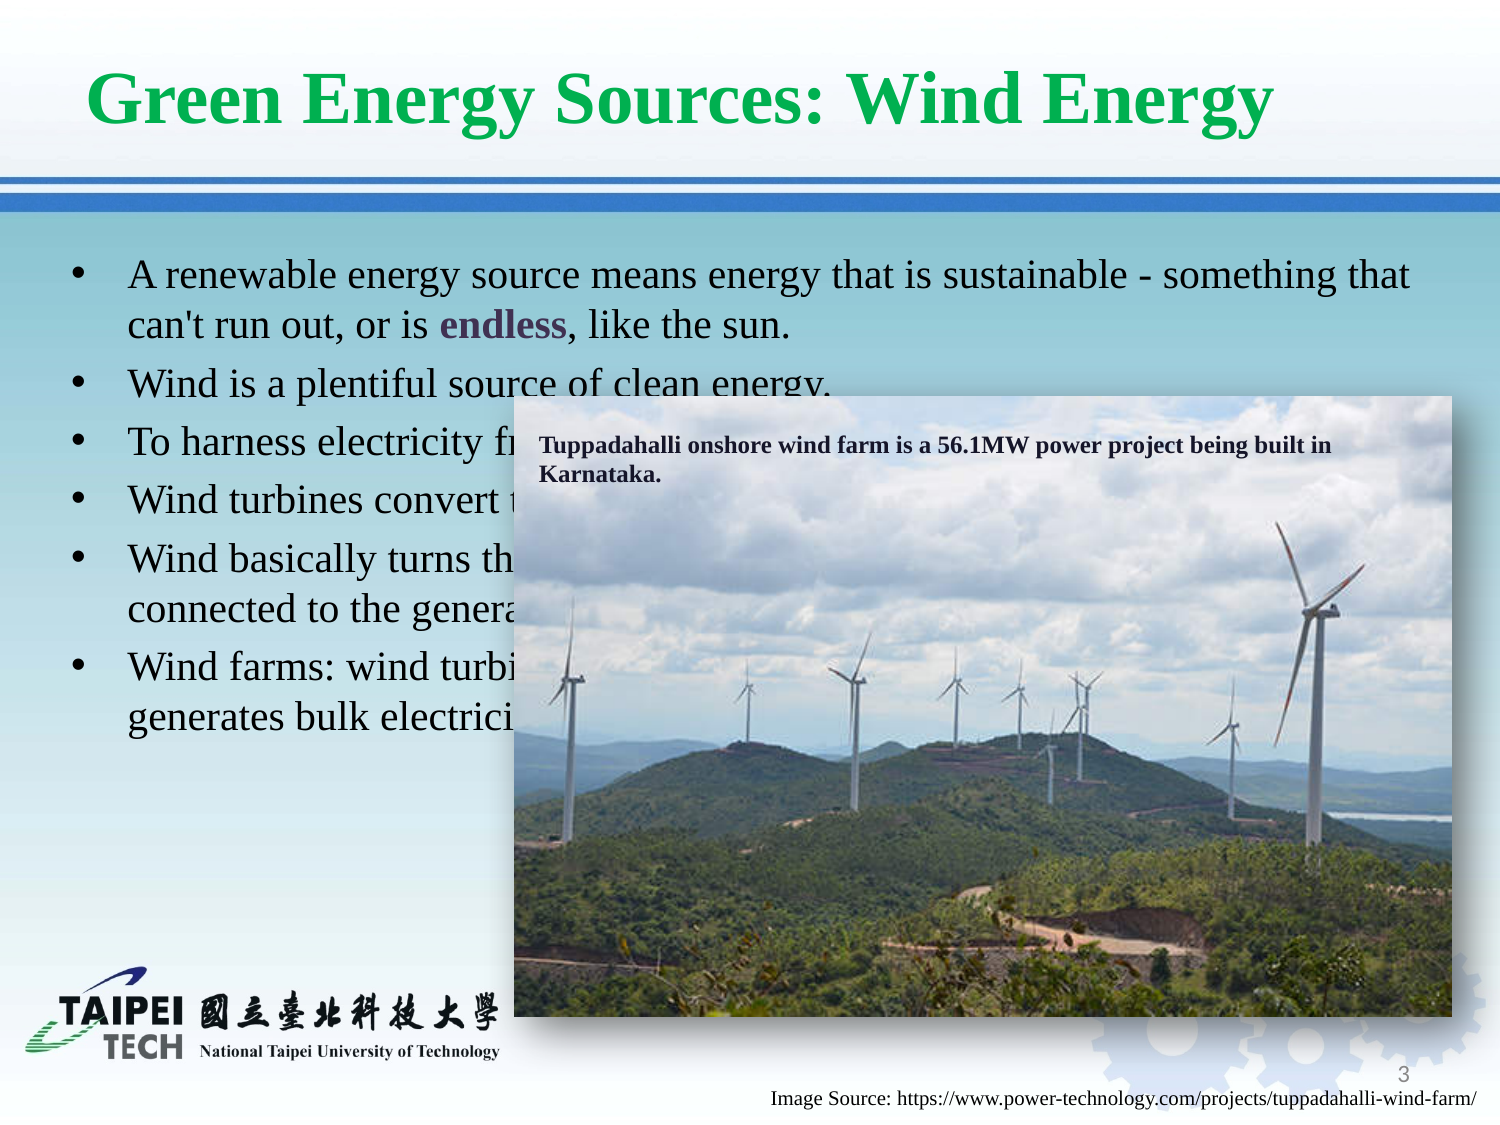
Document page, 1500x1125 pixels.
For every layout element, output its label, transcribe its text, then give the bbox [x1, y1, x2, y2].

title Green Energy Sources: Wind Energy [70, 0, 1426, 188]
slide_number 3 [1074, 1064, 1425, 1077]
picture [0, 0, 1500, 1125]
text_box Image Source: https://www.power-technology.com/projects/tuppadahalli-wind-farm/ [755, 1077, 1500, 1117]
list A renewable energy source means energy that is sustainable - something that can't run out, or is endless, like the sun. Wind is a plentiful source of clean energy. To harness electricity from wind energy turbines are used. Wind turbines convert the kinetic energy in winds into mechanical power. Wind basically turns the blades of turbines which spins a shaft which is connected to the generator and make electricity. Wind farms: wind turbines grouped into a single wind power plant and generates bulk electricity power. [55, 239, 1452, 1017]
